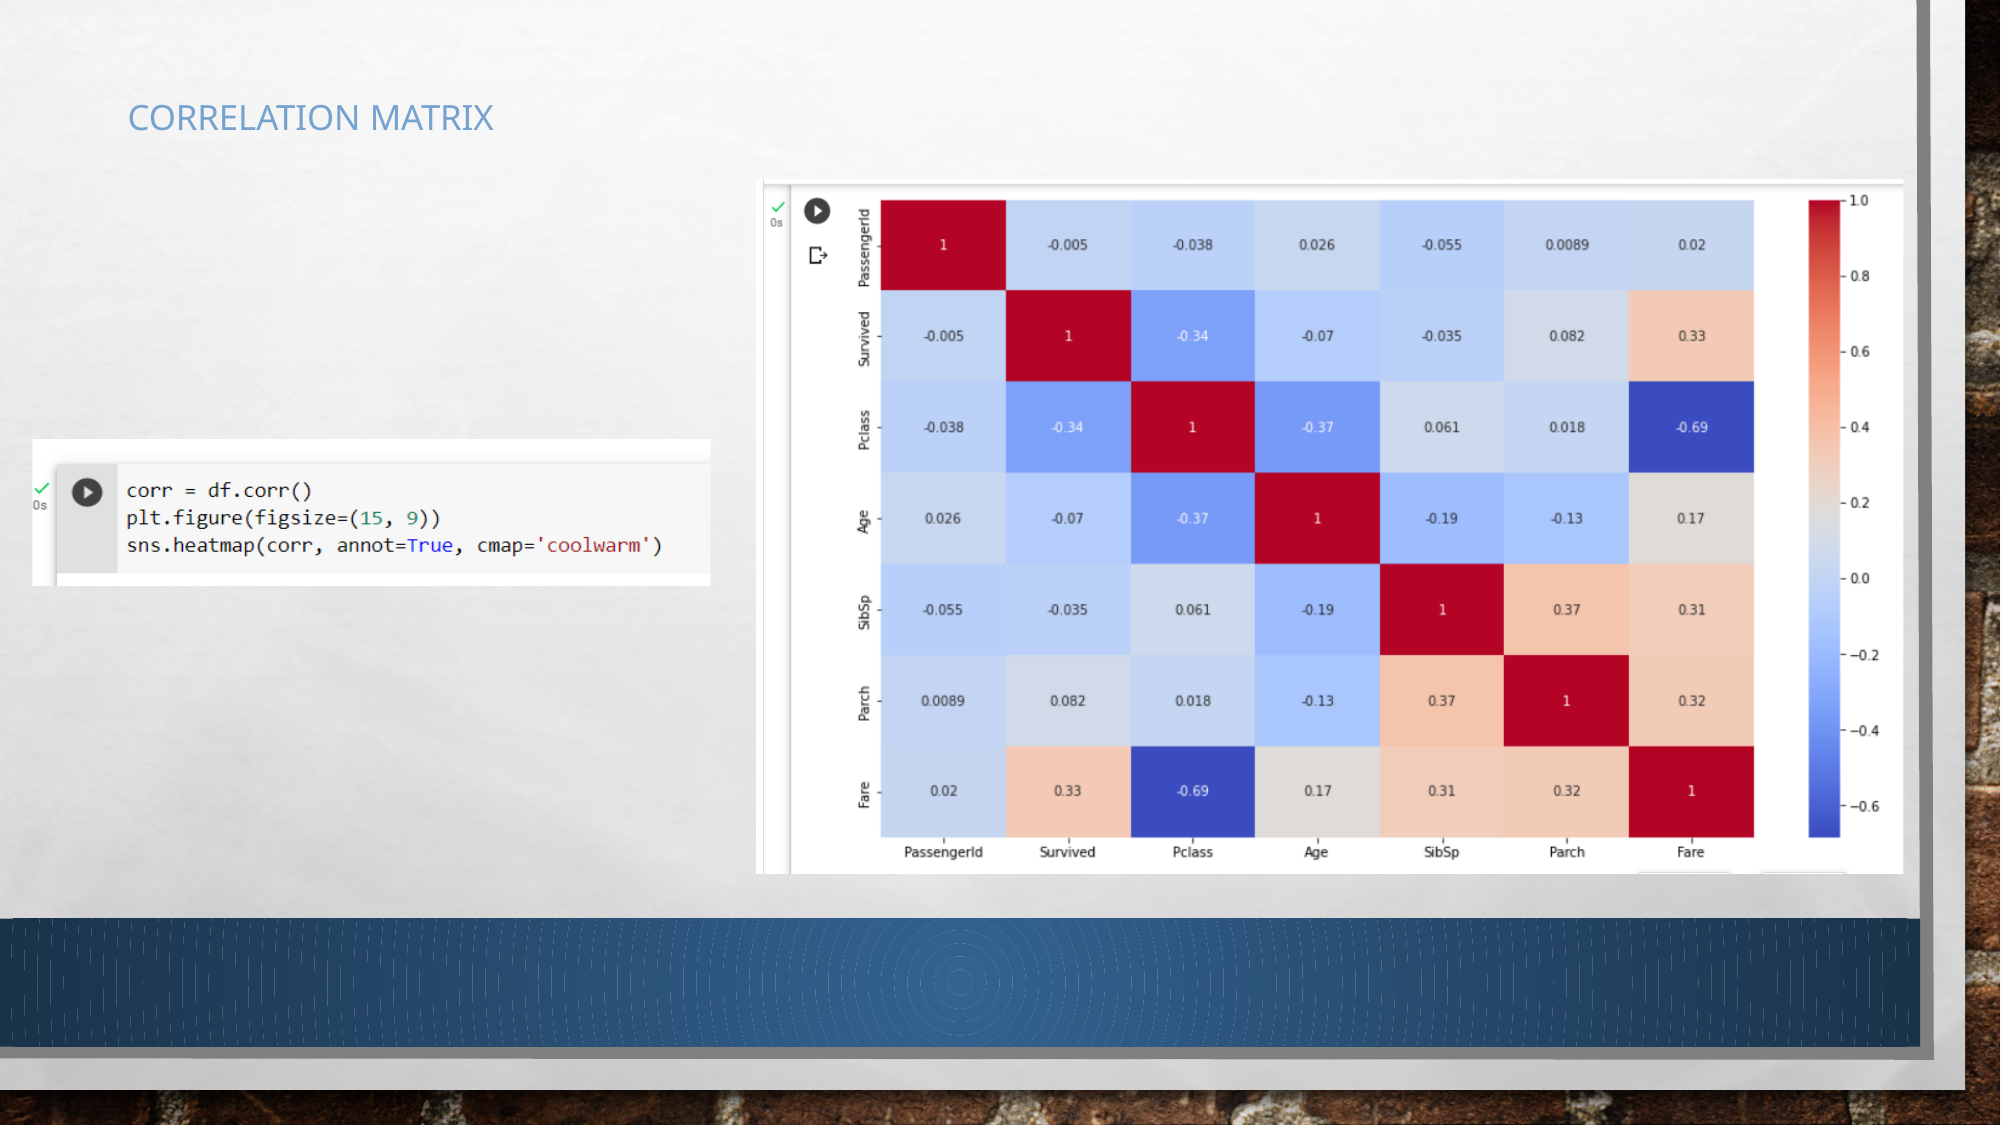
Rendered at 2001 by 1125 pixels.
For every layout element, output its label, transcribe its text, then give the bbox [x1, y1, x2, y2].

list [32, 439, 711, 586]
picture [0, 0, 2000, 1125]
title Correlation Matrix [112, 55, 1818, 226]
picture [755, 178, 1904, 874]
